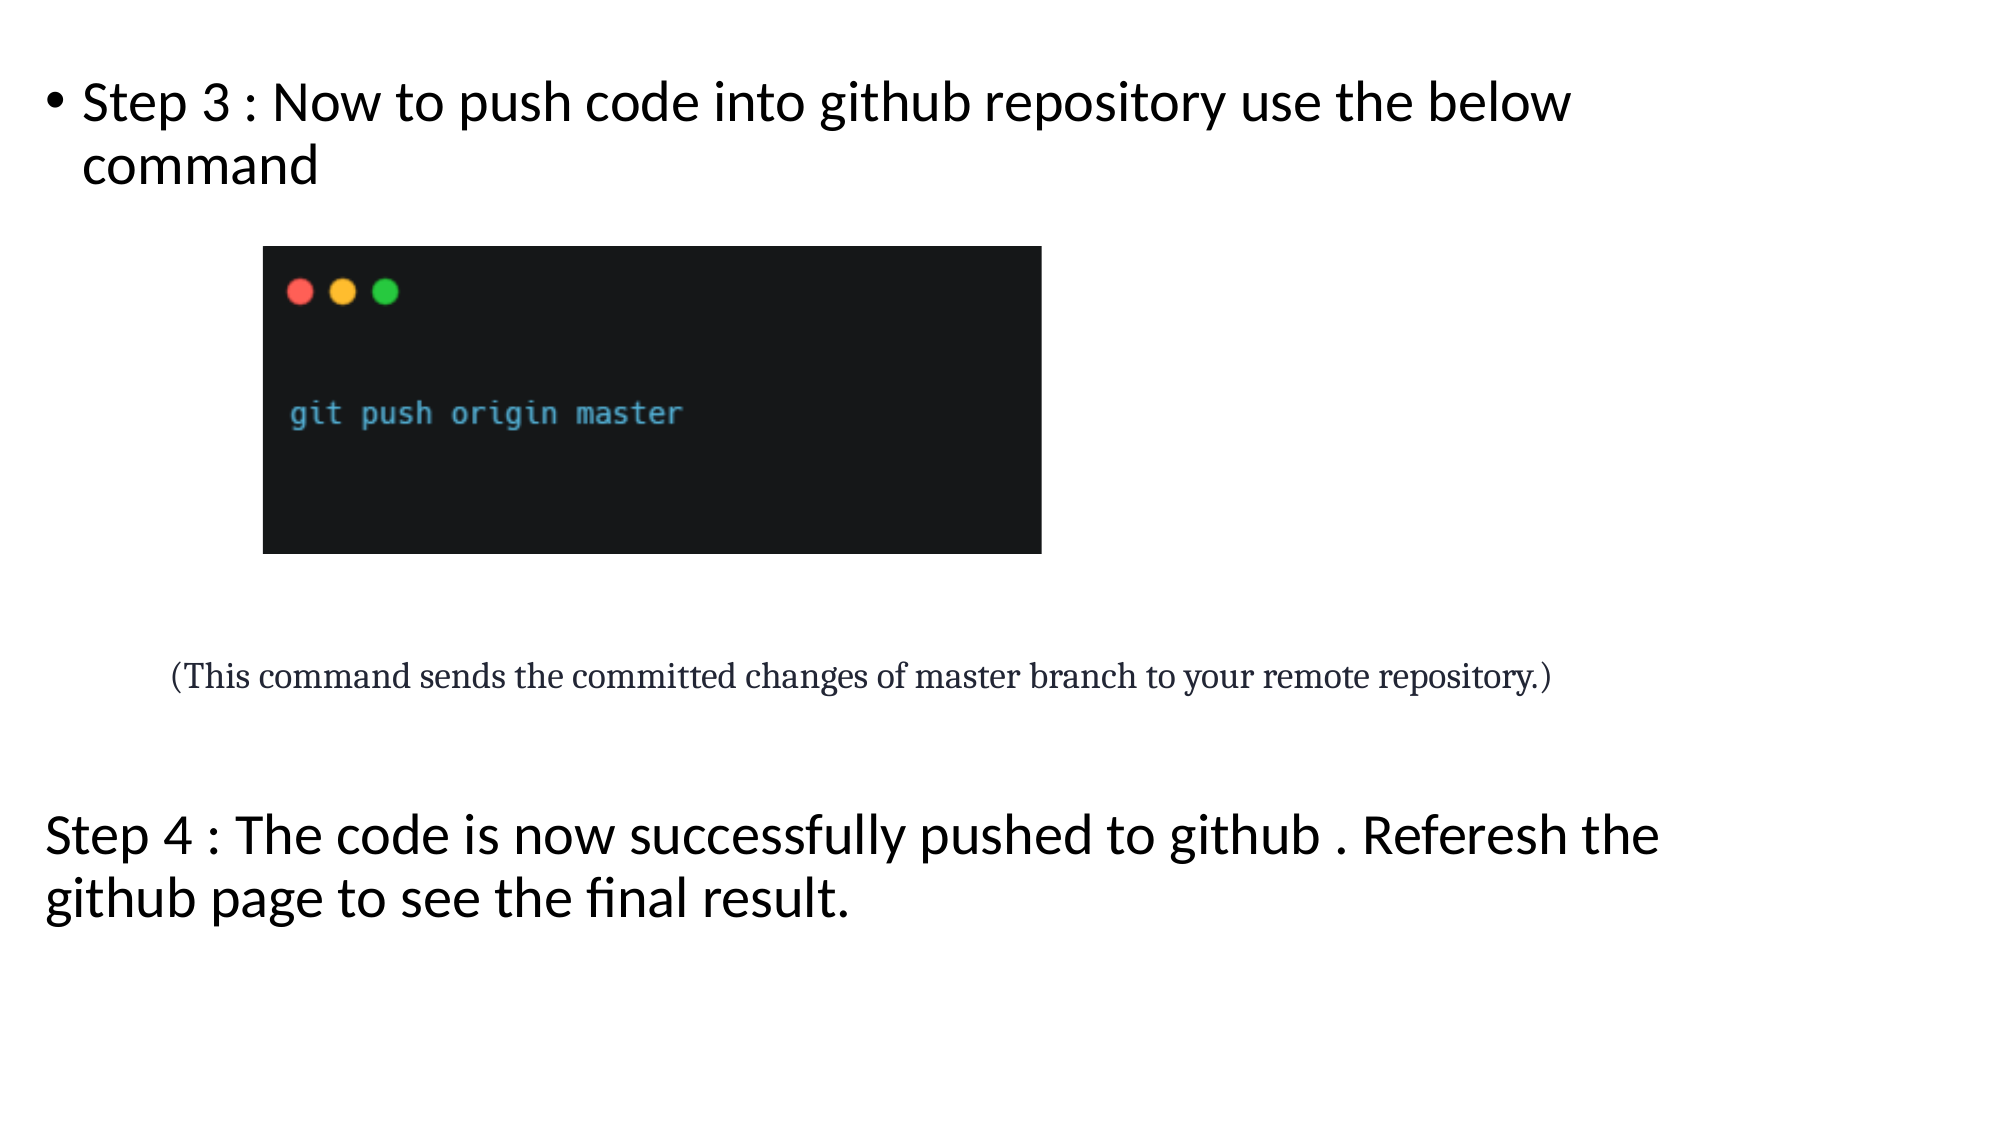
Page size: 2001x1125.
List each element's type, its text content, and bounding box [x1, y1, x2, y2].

picture [262, 246, 1042, 554]
list Step 3 : Now to push code into github repository use the below command Step 4 : The code is now successfully pushed to github . Referesh the github page to see the final result. [30, 64, 1756, 1038]
text_box (This command sends the committed changes of master branch to your remote repository.) [154, 643, 1570, 794]
